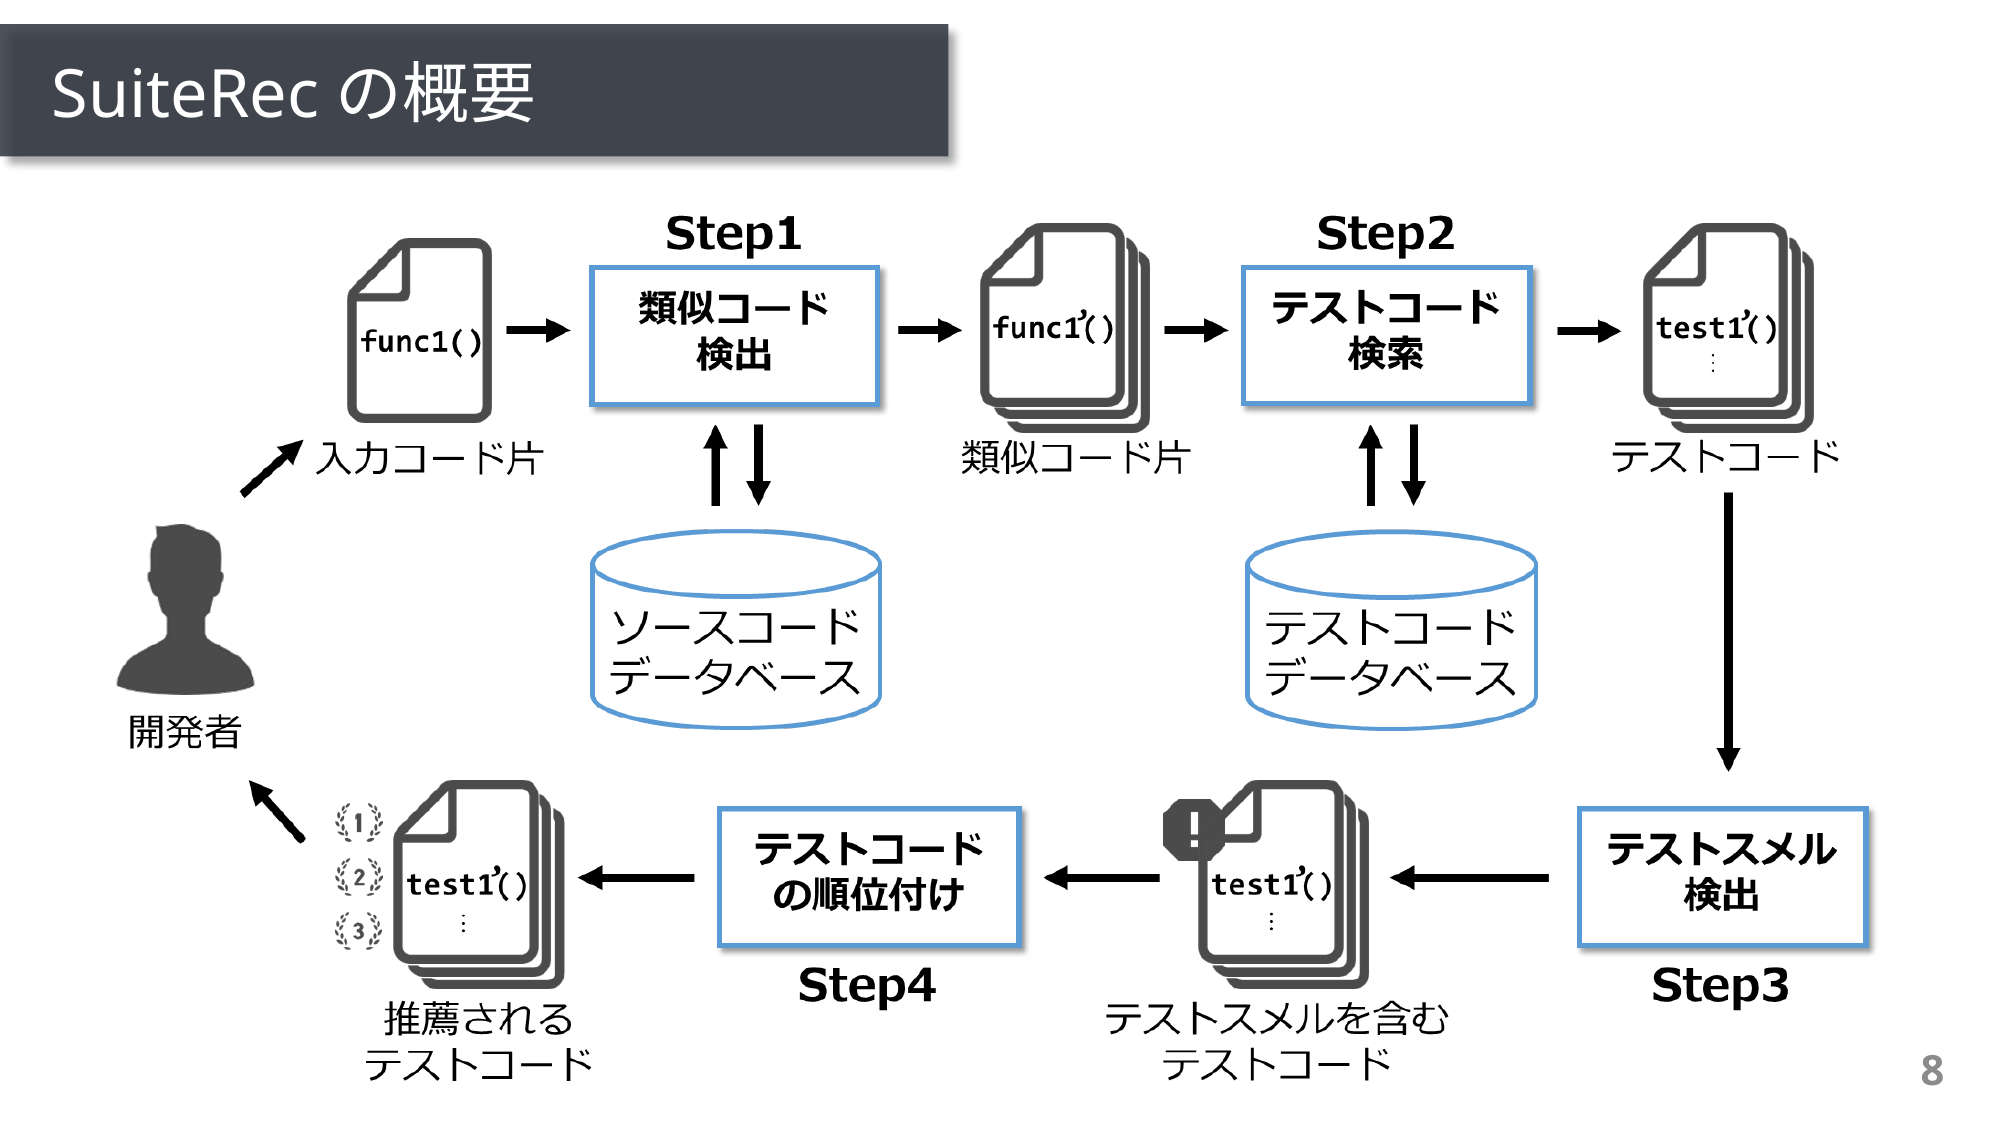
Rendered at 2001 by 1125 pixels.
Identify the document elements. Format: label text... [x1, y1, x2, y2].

title SuiteRecの概要 [36, 36, 957, 156]
picture [64, 195, 1880, 1114]
